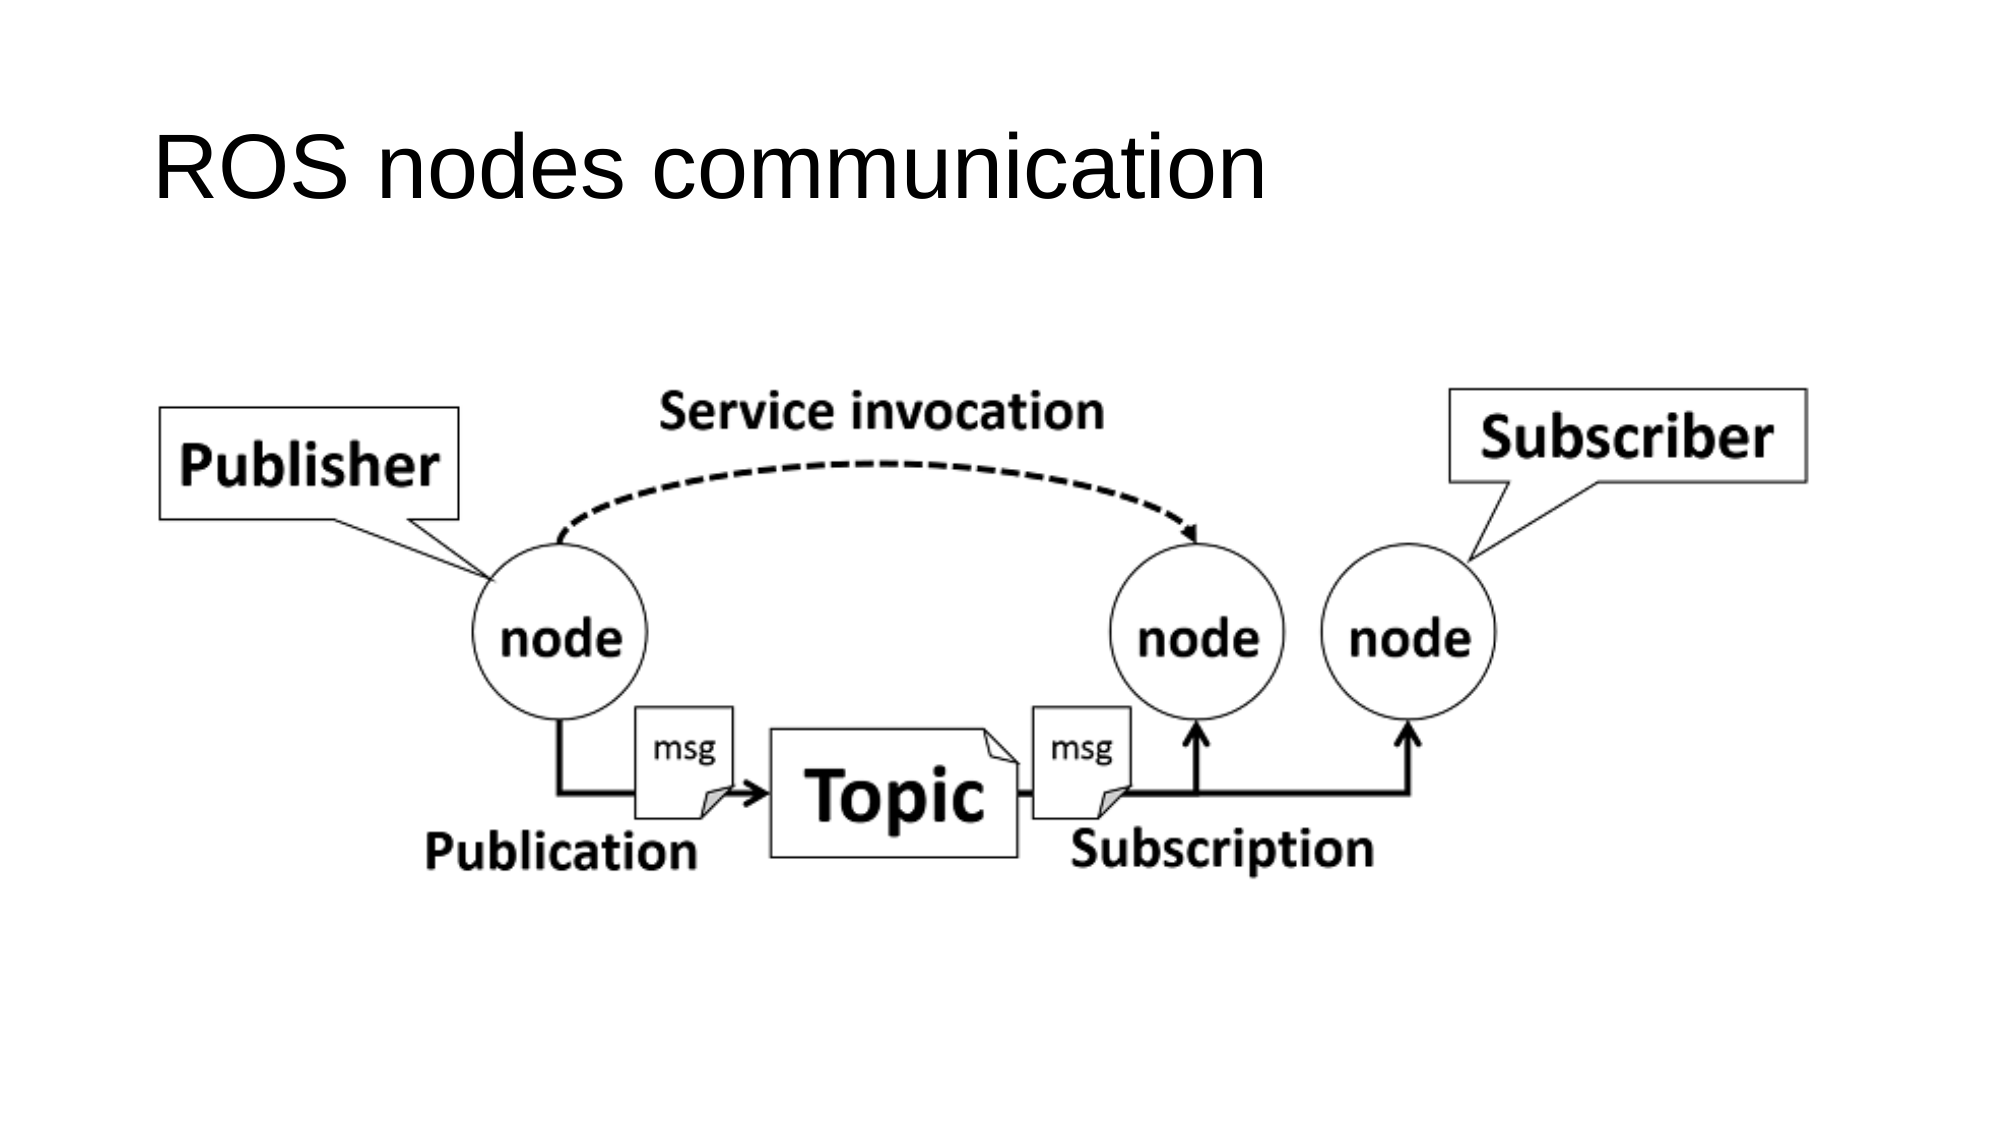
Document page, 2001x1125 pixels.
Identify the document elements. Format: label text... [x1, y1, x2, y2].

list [137, 354, 1817, 922]
title ROS nodes communication [137, 59, 1863, 278]
